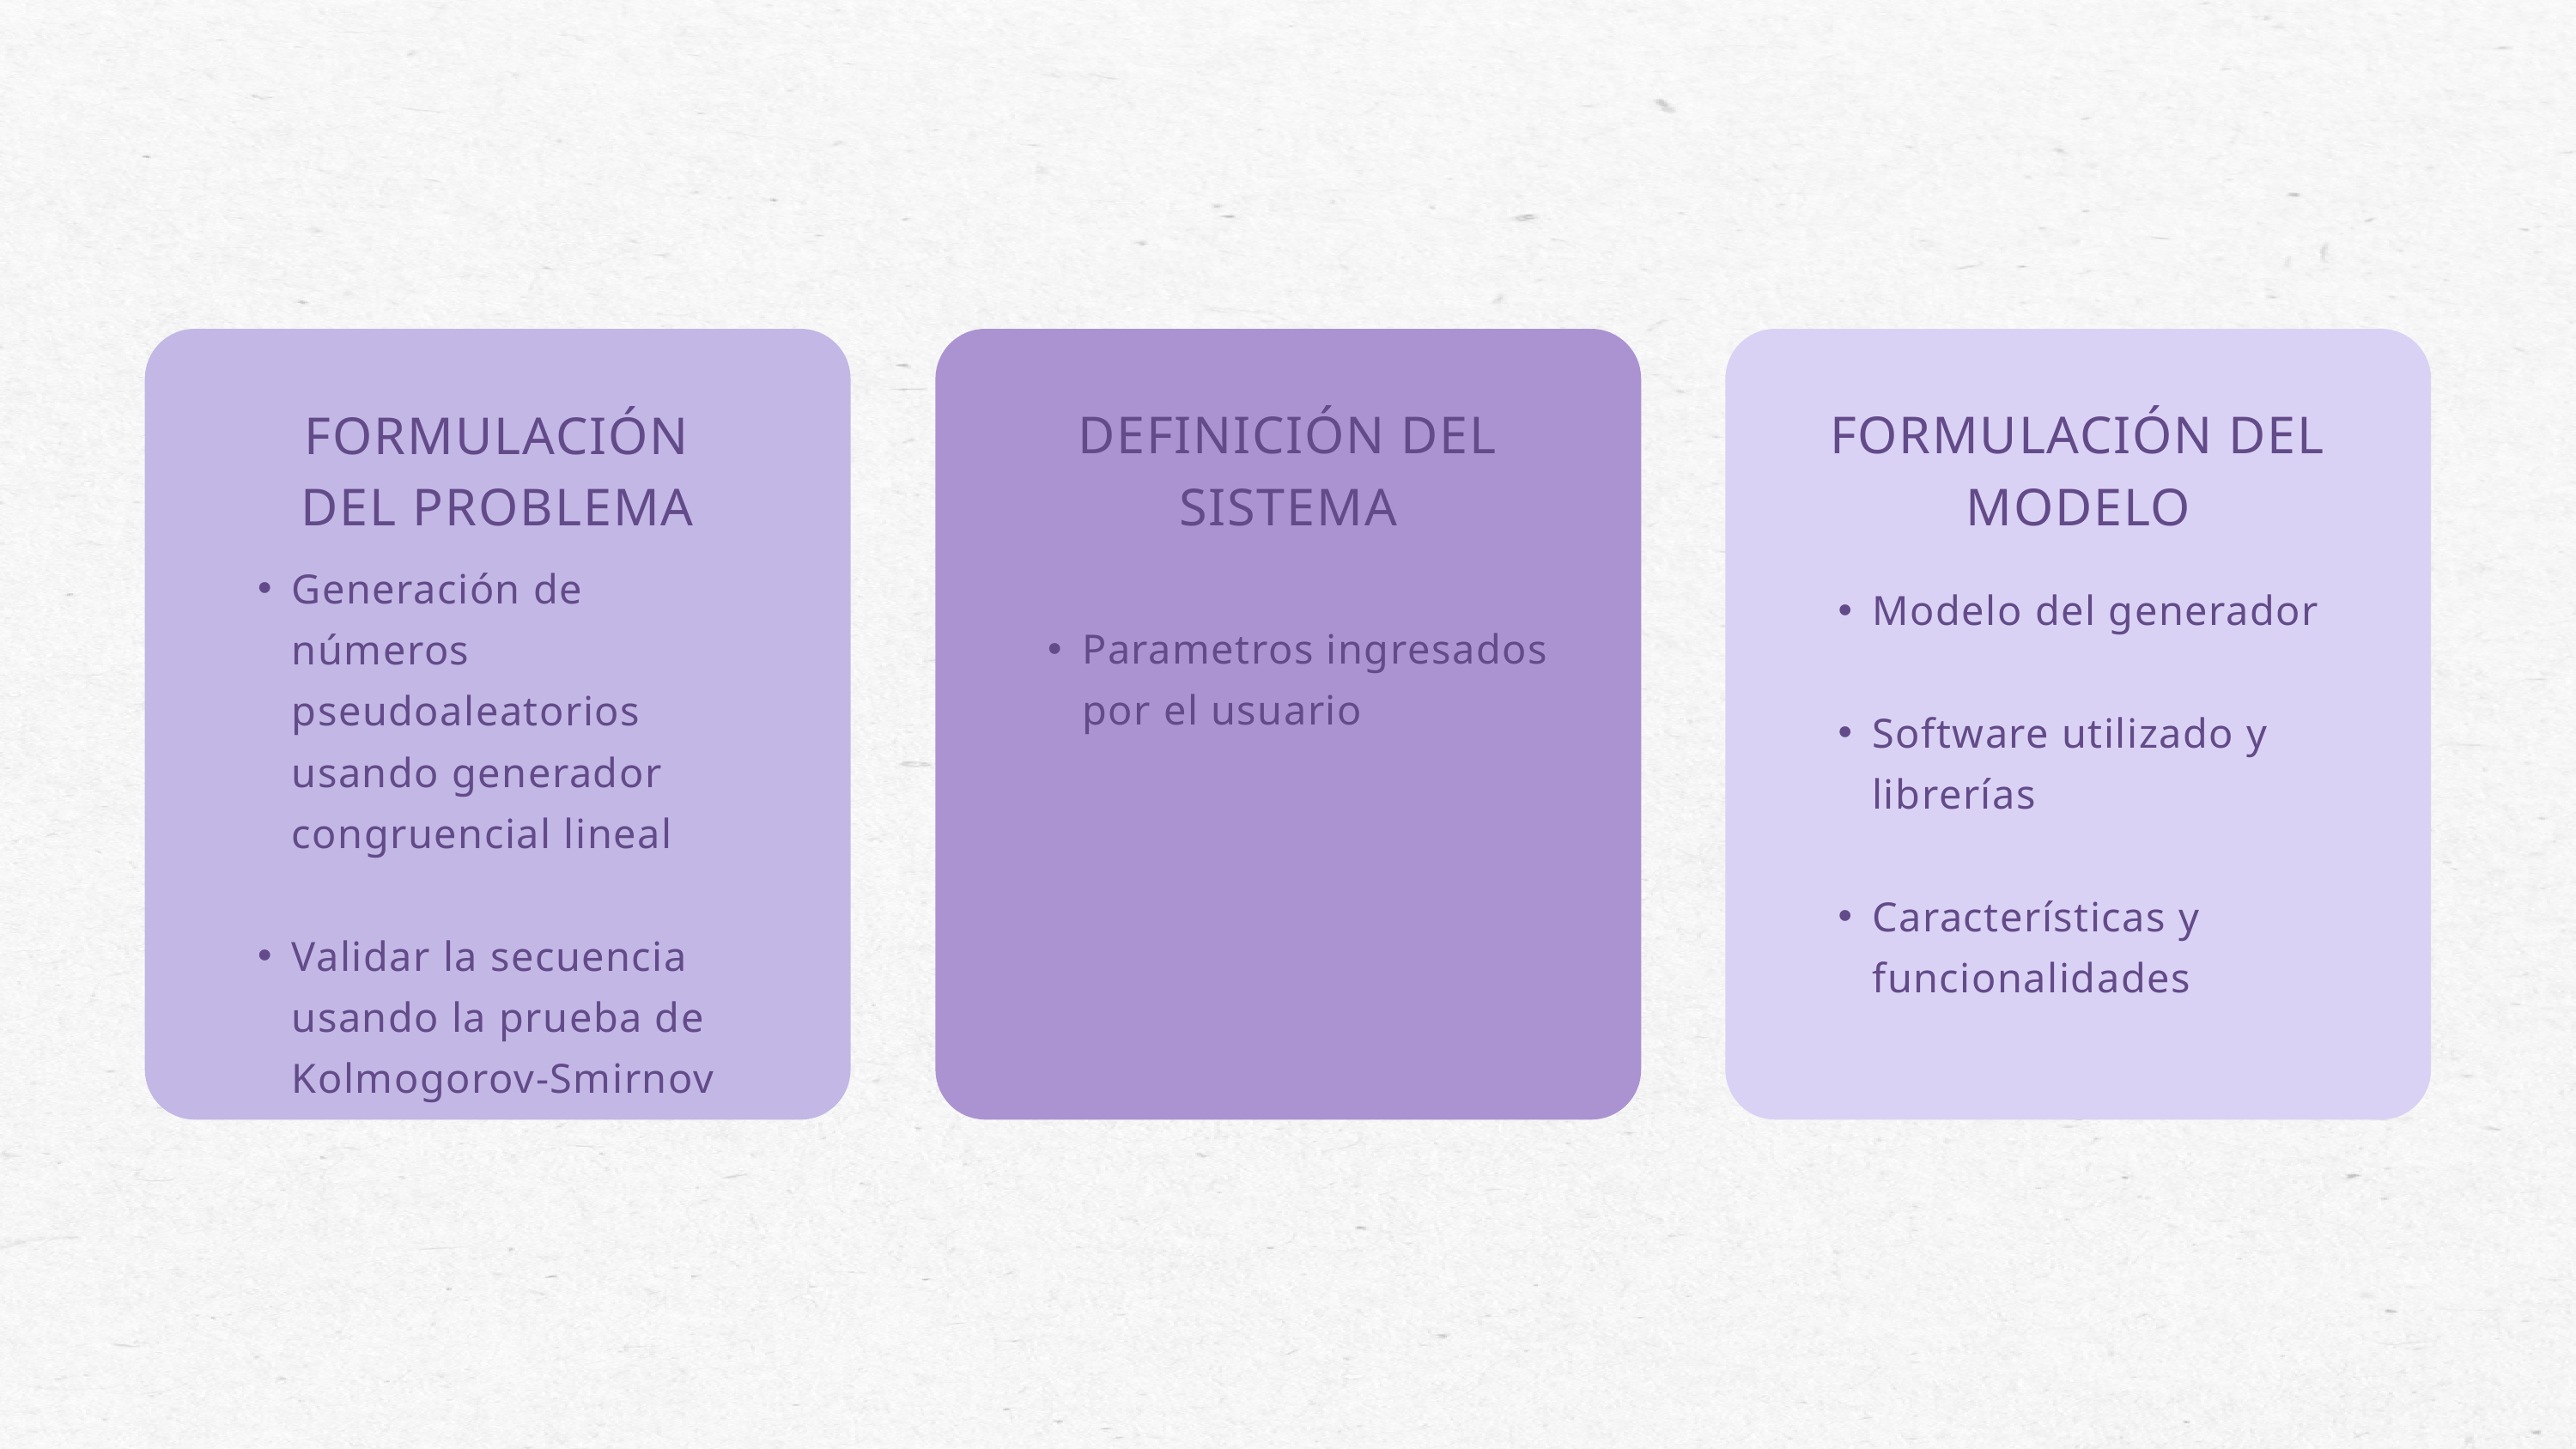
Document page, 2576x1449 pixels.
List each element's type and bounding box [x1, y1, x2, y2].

text_box [0, 0, 2576, 1449]
text_box [144, 328, 851, 1120]
text_box [935, 328, 1642, 1120]
text_box [1725, 328, 2432, 1120]
